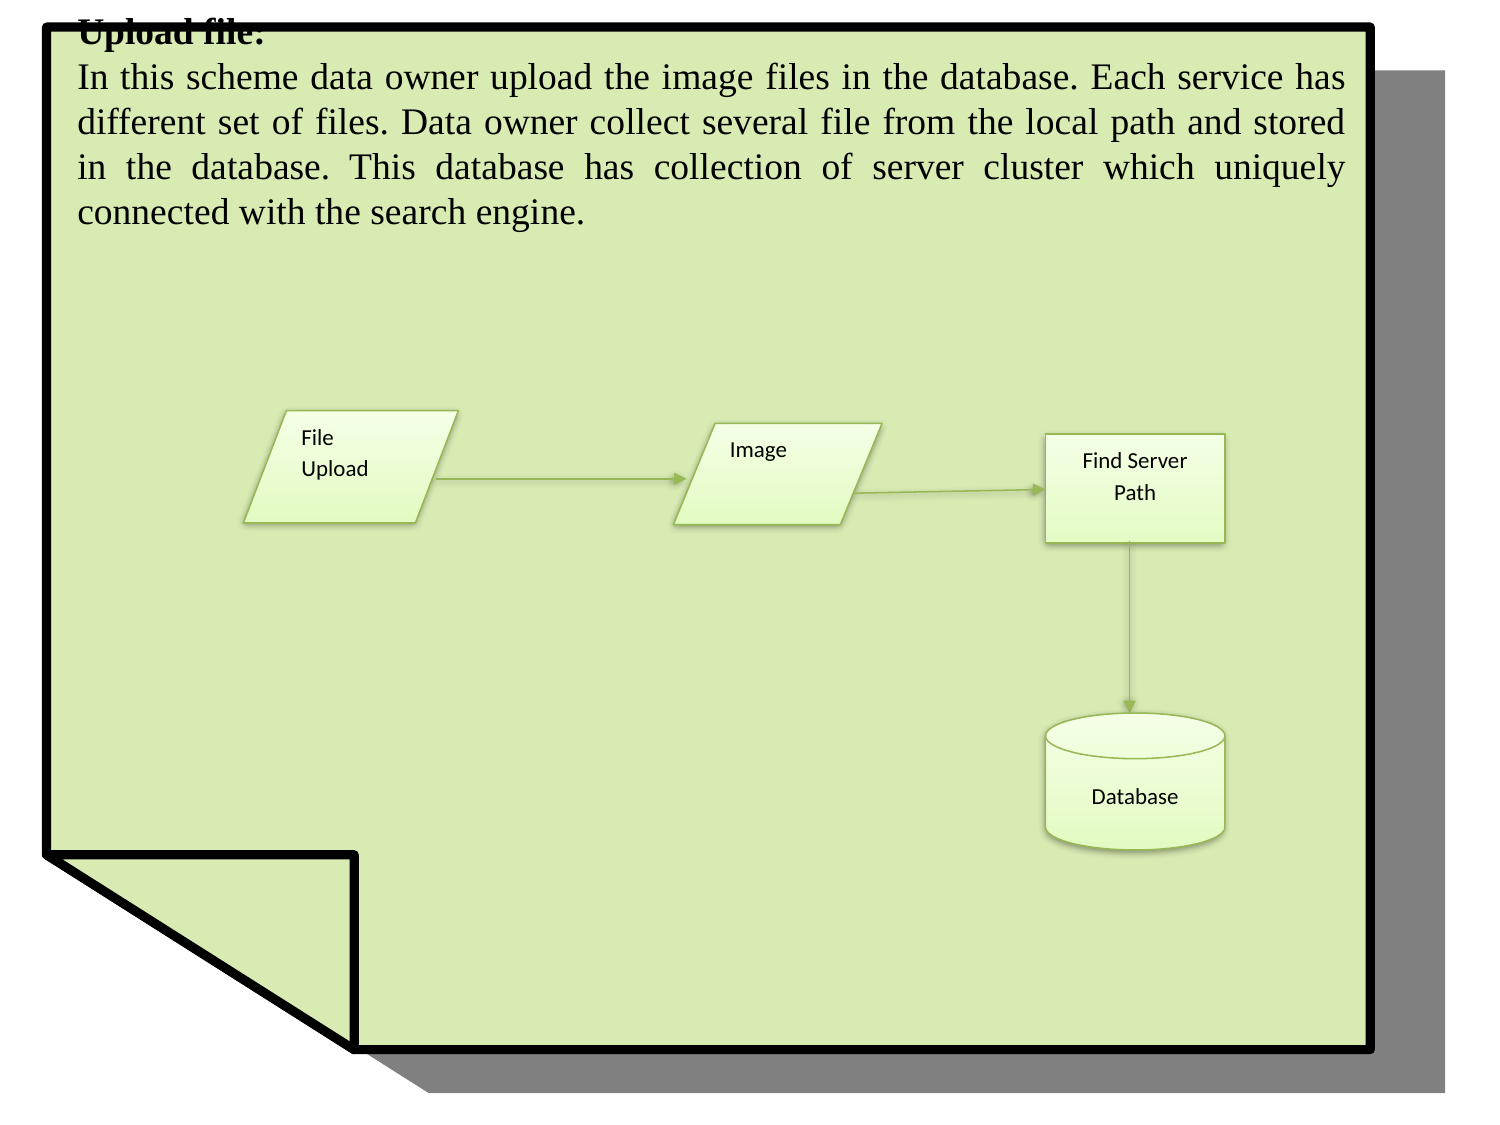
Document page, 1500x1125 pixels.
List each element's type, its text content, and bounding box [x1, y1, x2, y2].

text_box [243, 410, 1226, 851]
text_box Upload file: In this scheme data owner upload the image files in the database. Each service has different set of files. Data owner collect several file from the local path and stored in the database. This database has collection of server cluster which uniquely connected with the search engine. [62, 0, 1363, 240]
